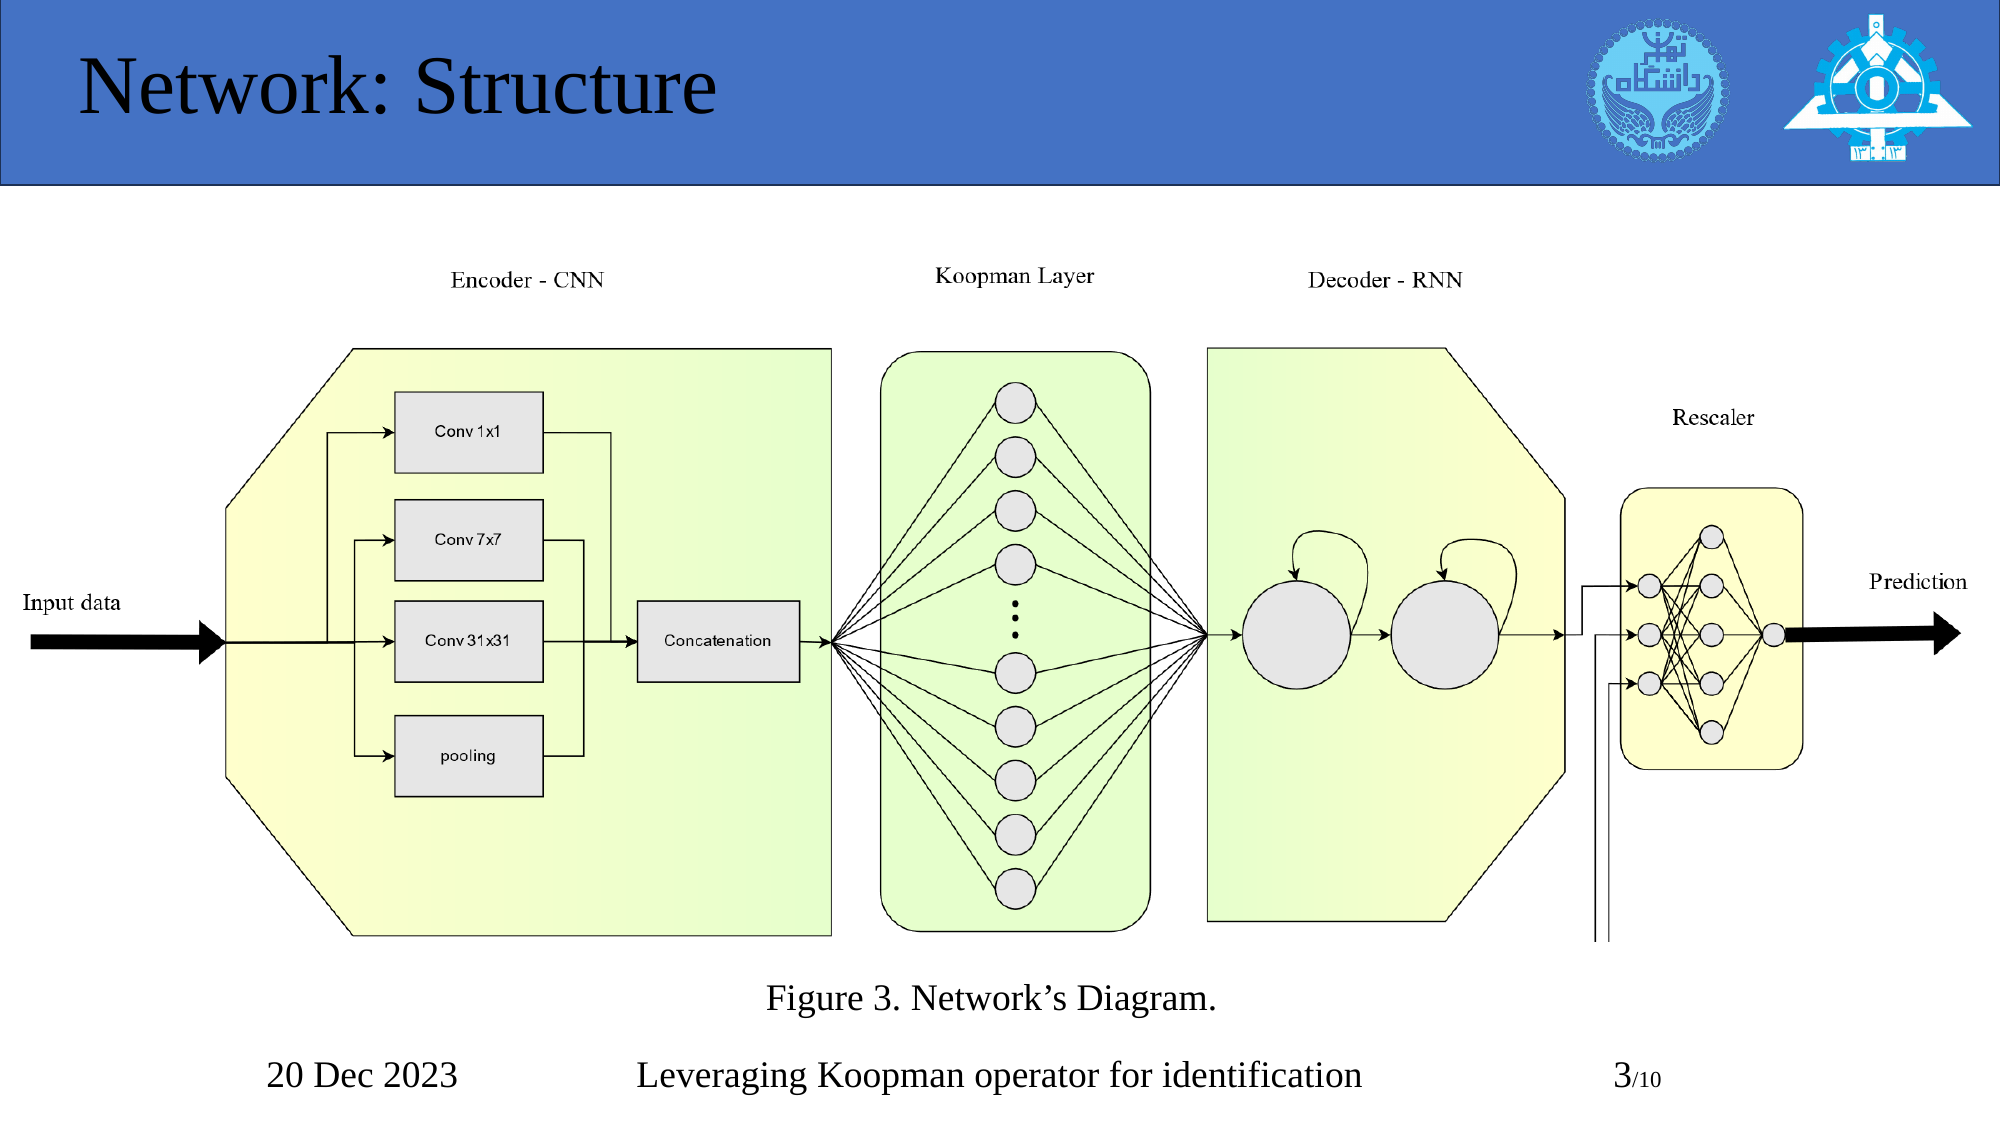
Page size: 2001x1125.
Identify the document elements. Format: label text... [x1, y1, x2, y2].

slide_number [137, 1042, 588, 1103]
text_box [0, 0, 2000, 186]
picture [1578, 12, 1738, 163]
text_box Network: Structure [63, 22, 1389, 138]
footer Leveraging Koopman operator for identification [611, 1042, 1389, 1103]
slide_number 3/10 [1412, 1042, 1863, 1103]
picture [0, 202, 2001, 942]
text_box Figure 3. Network’s Diagram. [576, 965, 1408, 1026]
picture [1780, 12, 1975, 163]
